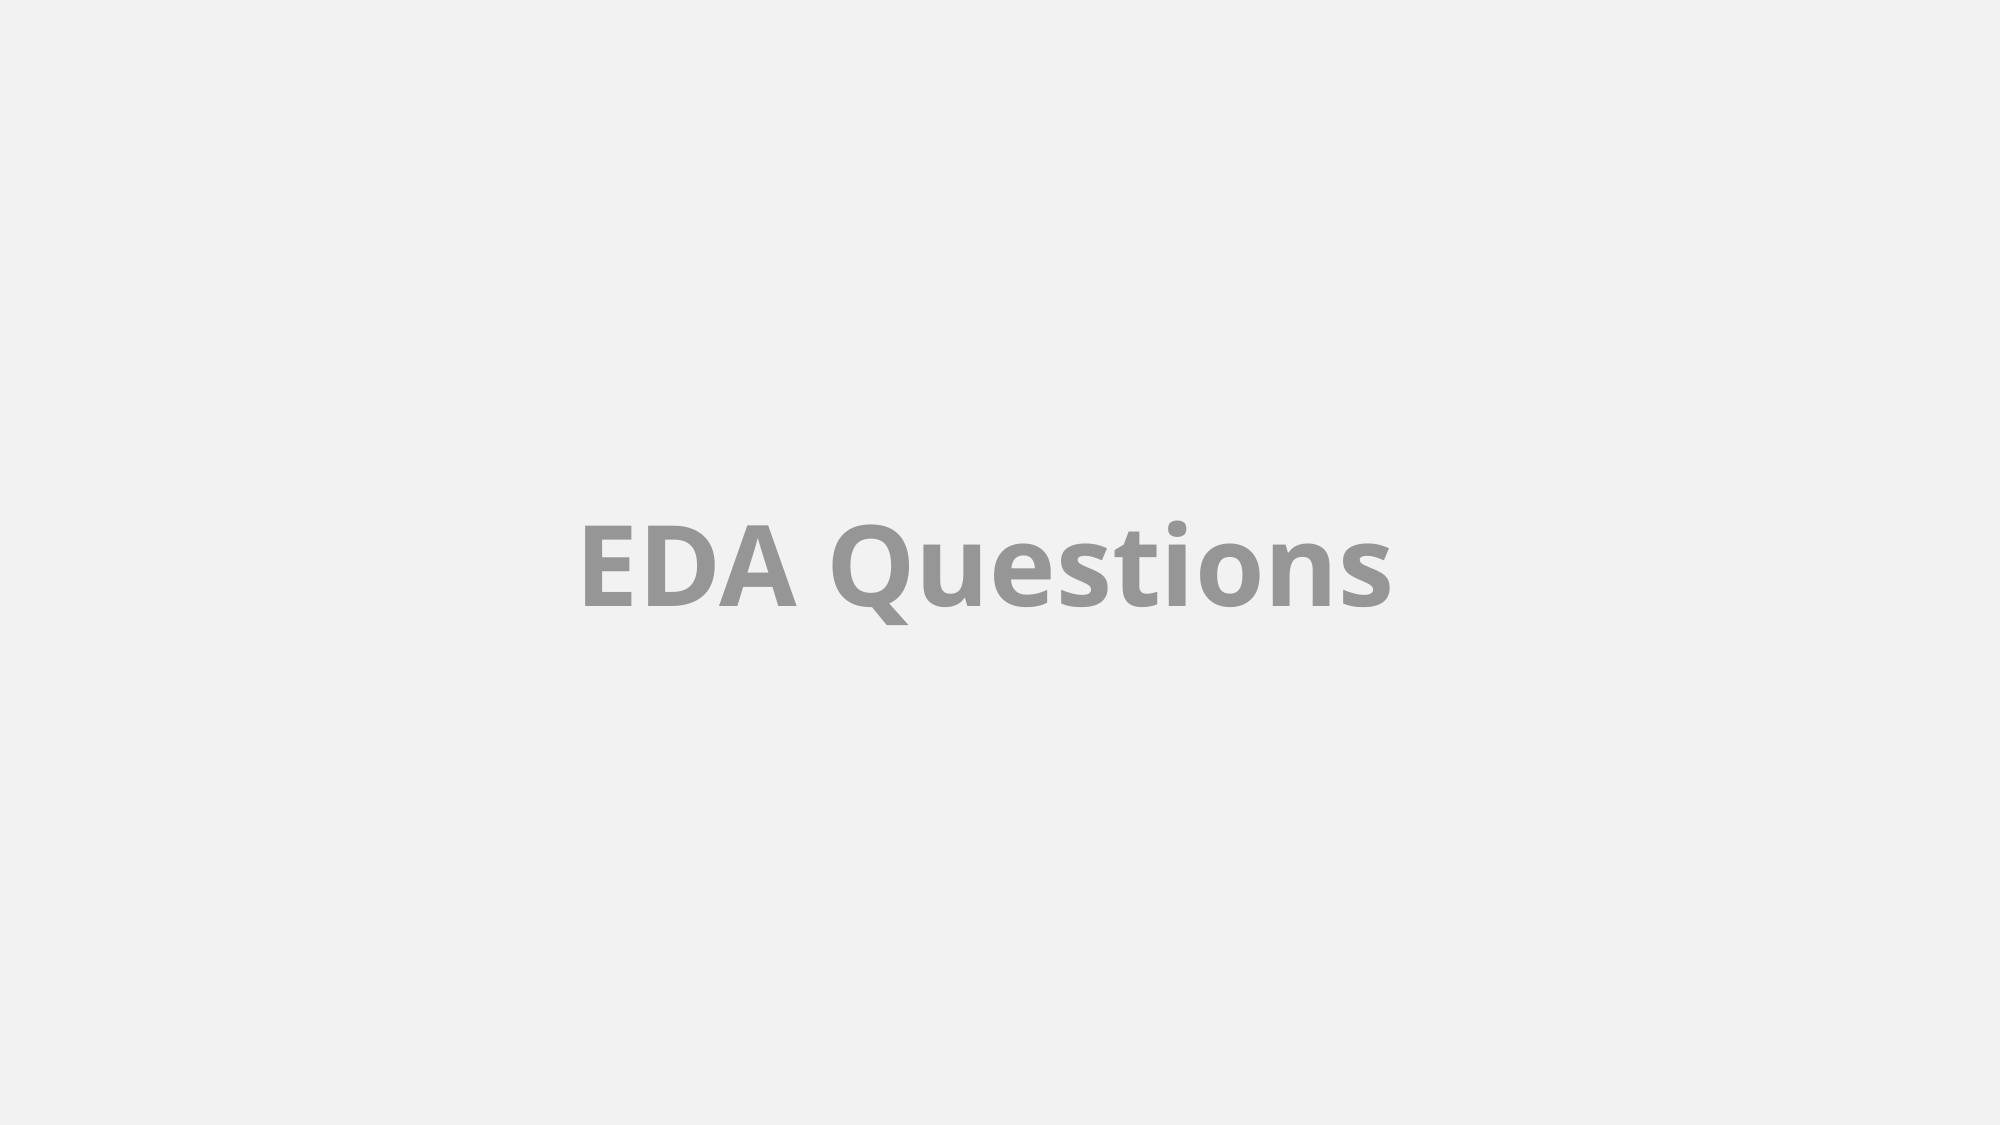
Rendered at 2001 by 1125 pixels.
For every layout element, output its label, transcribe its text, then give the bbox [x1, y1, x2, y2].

text_box EDA Questions [97, 486, 1903, 637]
